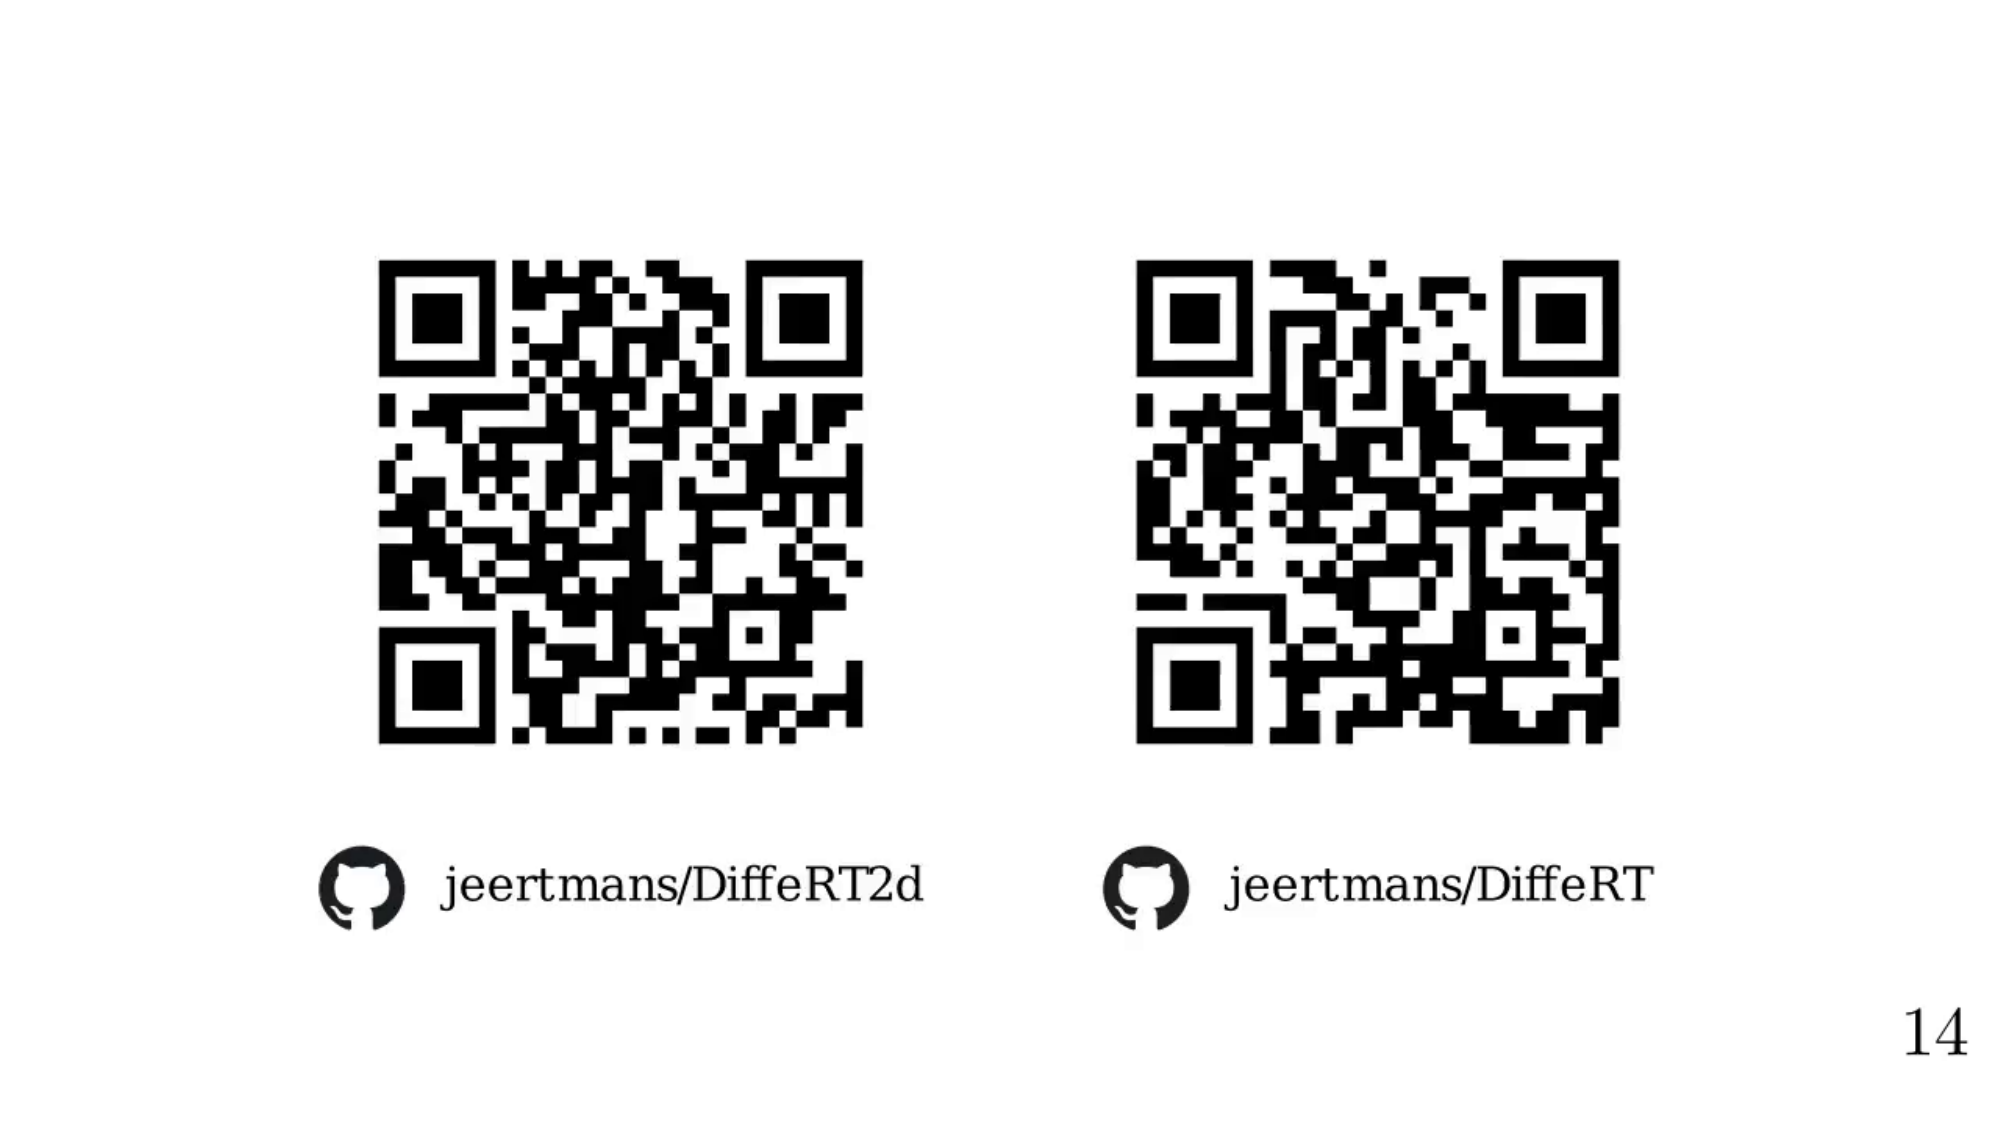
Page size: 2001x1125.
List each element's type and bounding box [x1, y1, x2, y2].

text_box [0, 0, 2000, 1125]
